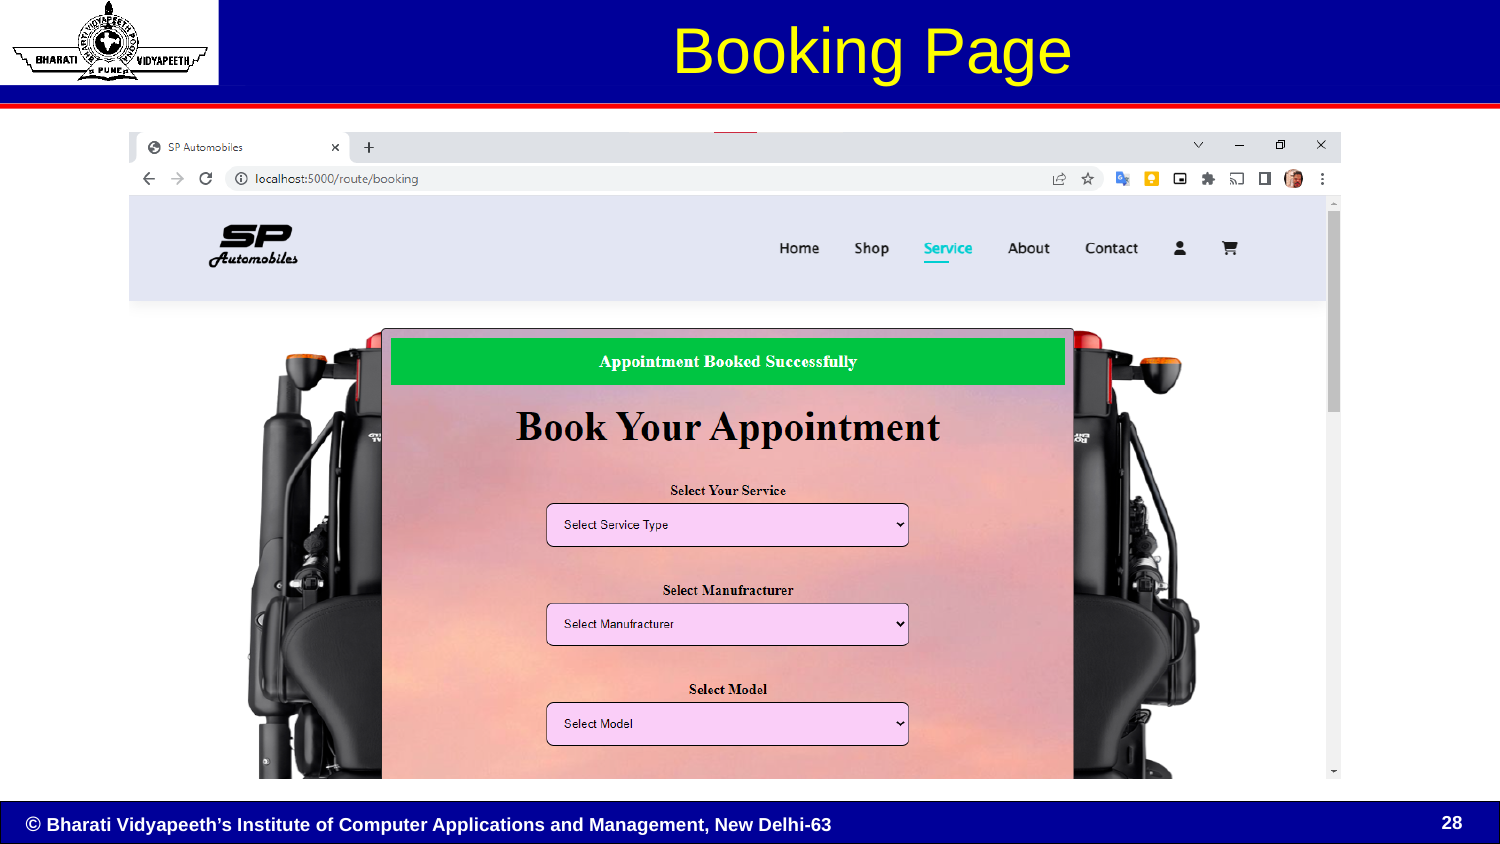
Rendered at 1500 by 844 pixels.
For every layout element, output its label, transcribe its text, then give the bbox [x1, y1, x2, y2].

picture [12, 1, 208, 81]
title Booking Page [246, 2, 1500, 85]
picture [129, 132, 1341, 779]
